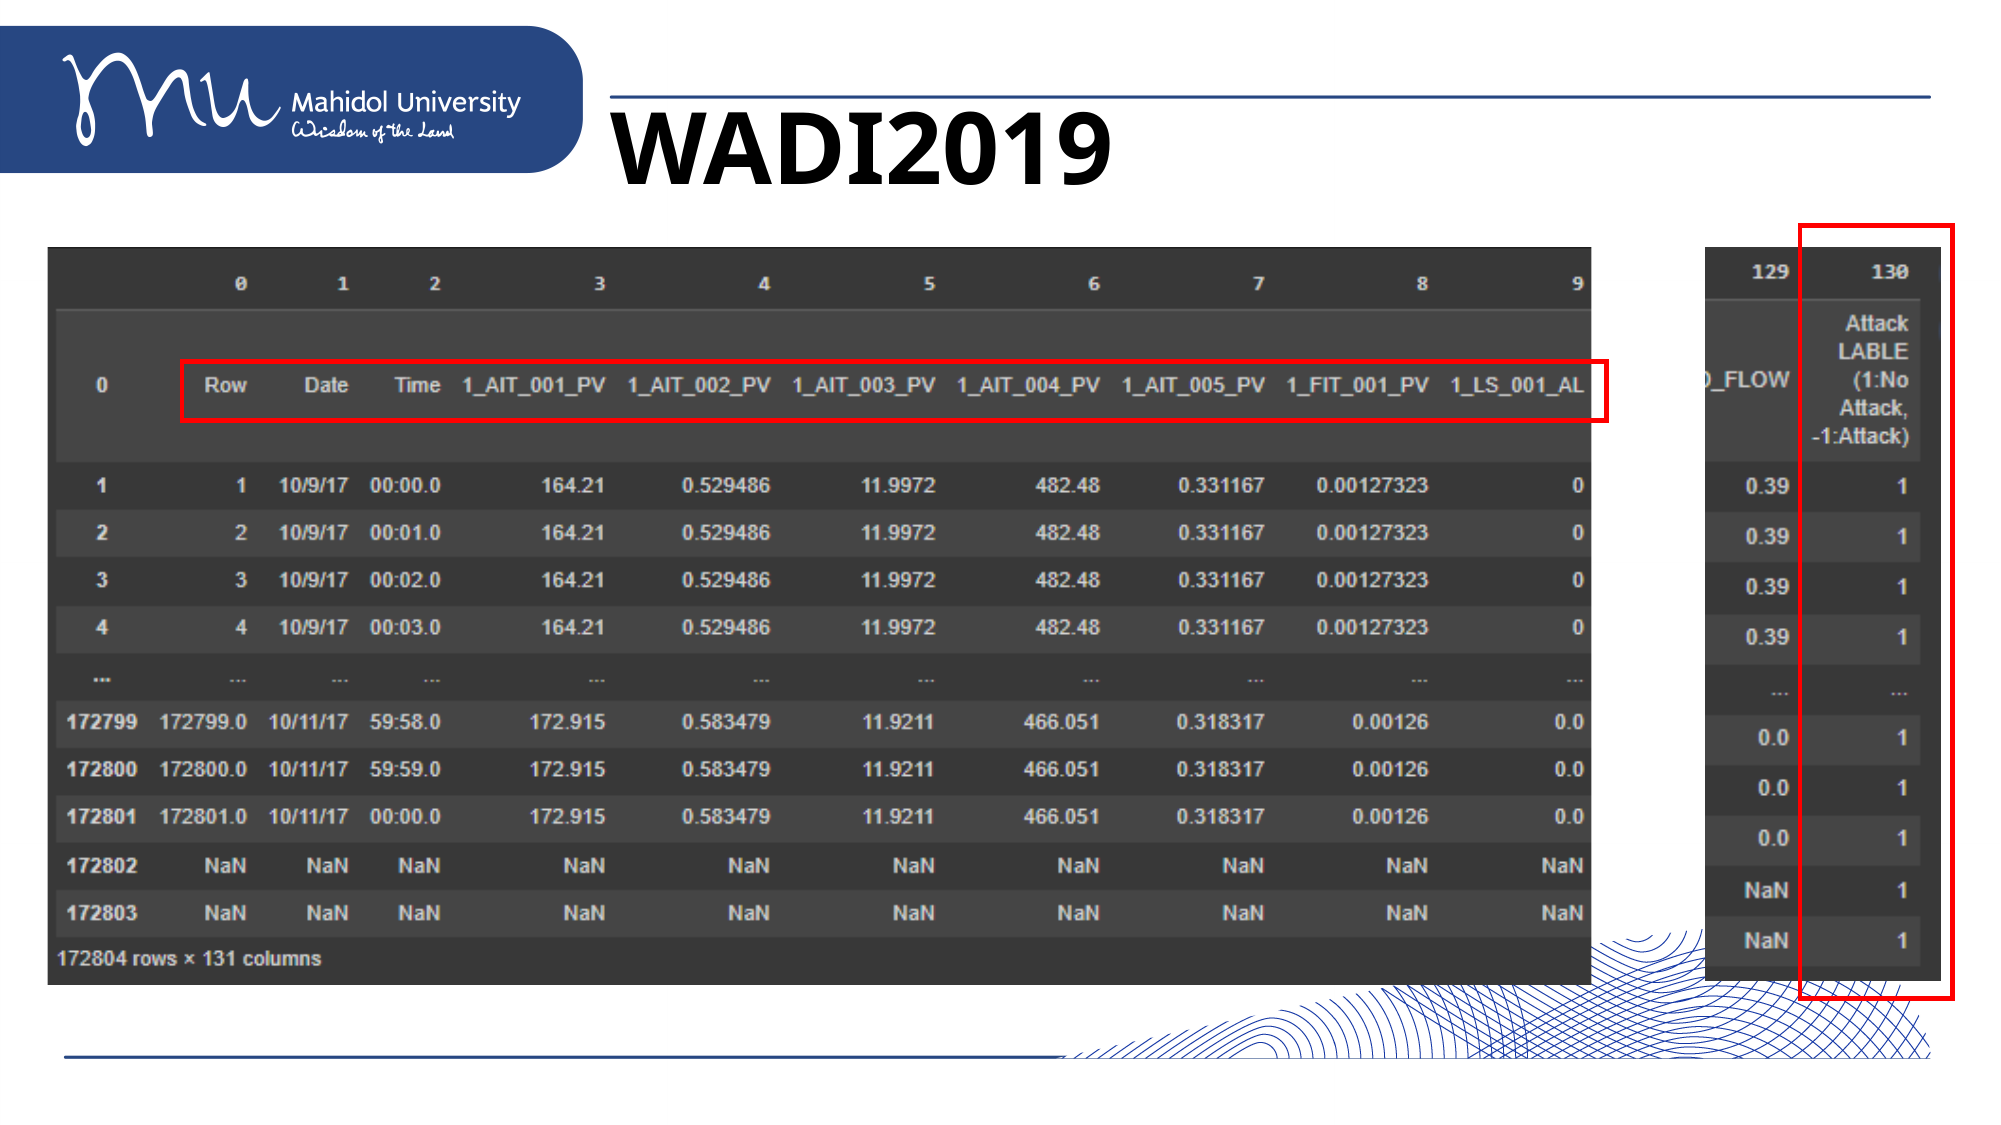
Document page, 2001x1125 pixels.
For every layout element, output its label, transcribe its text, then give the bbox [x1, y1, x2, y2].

text_box [1799, 225, 1953, 999]
text_box [1592, 361, 1608, 422]
picture [0, 0, 2001, 1125]
title WADI2019 [595, 57, 1941, 248]
